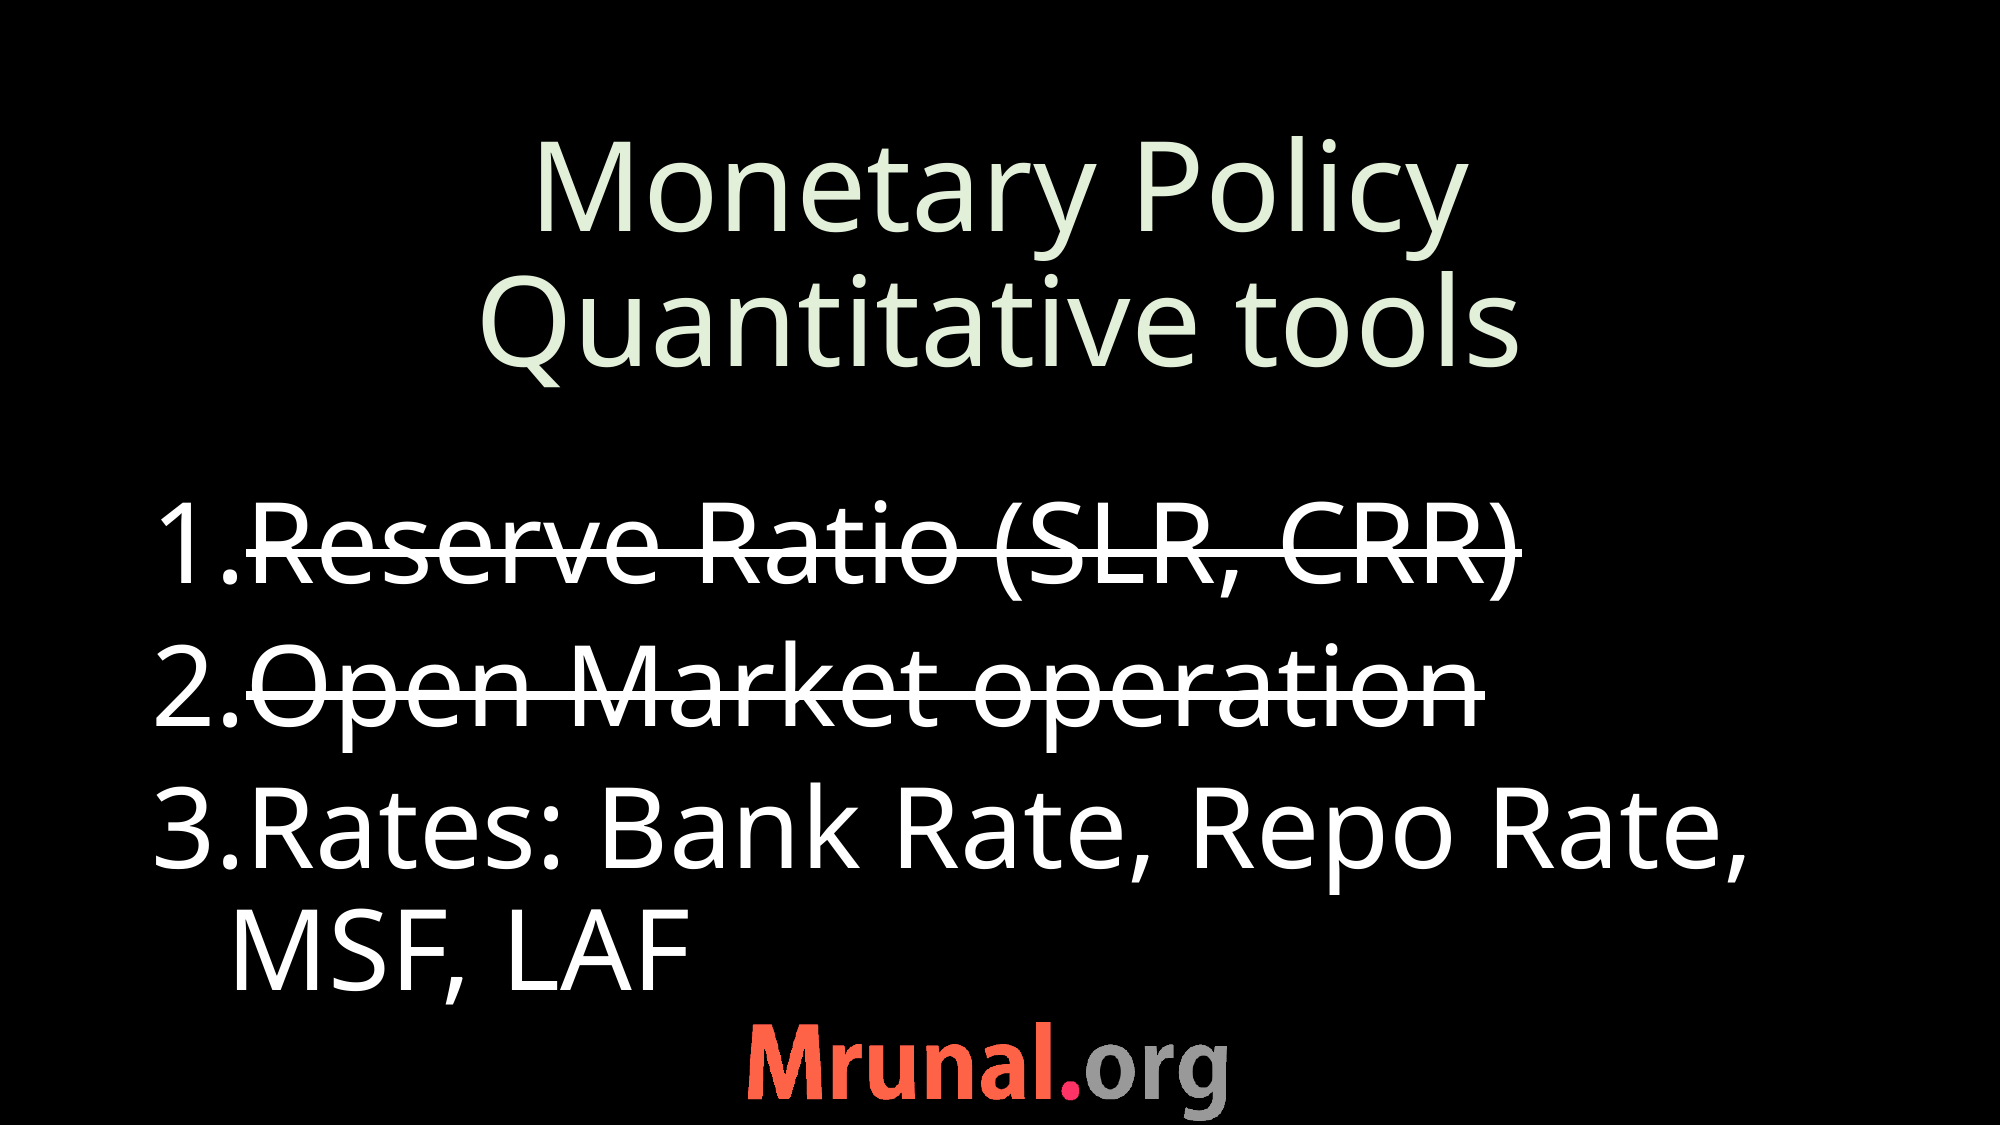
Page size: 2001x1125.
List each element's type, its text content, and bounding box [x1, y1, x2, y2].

title Monetary Policy Quantitative tools [137, 76, 1863, 441]
picture [741, 1005, 1230, 1125]
list Reserve Ratio (SLR, CRR) Open Market operation Rates: Bank Rate, Repo Rate, MSF, LAF [136, 479, 1933, 999]
